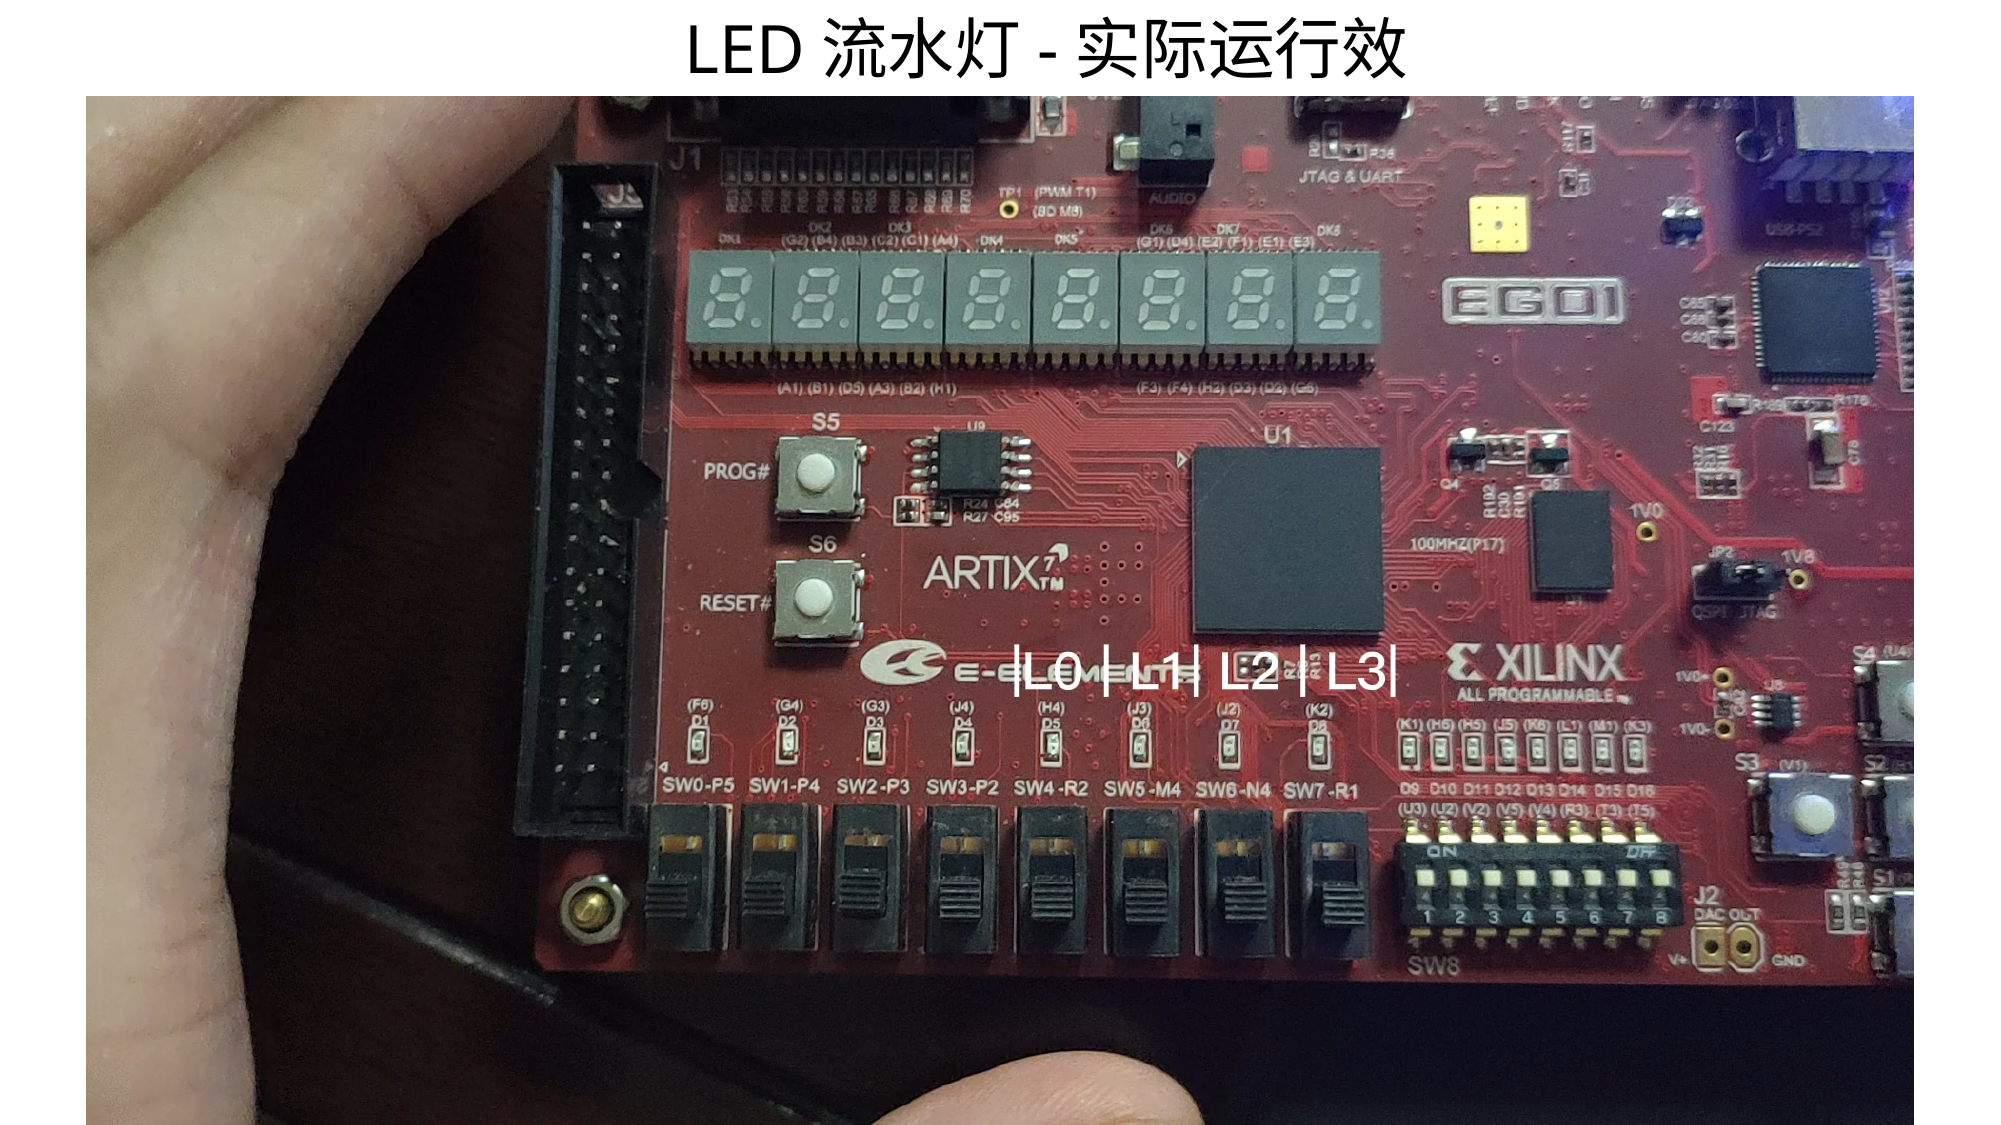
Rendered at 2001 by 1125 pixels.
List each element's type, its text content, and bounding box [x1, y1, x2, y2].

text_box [85, 95, 1915, 1125]
text_box LED流水灯-实际运行效果 [669, 0, 1454, 95]
